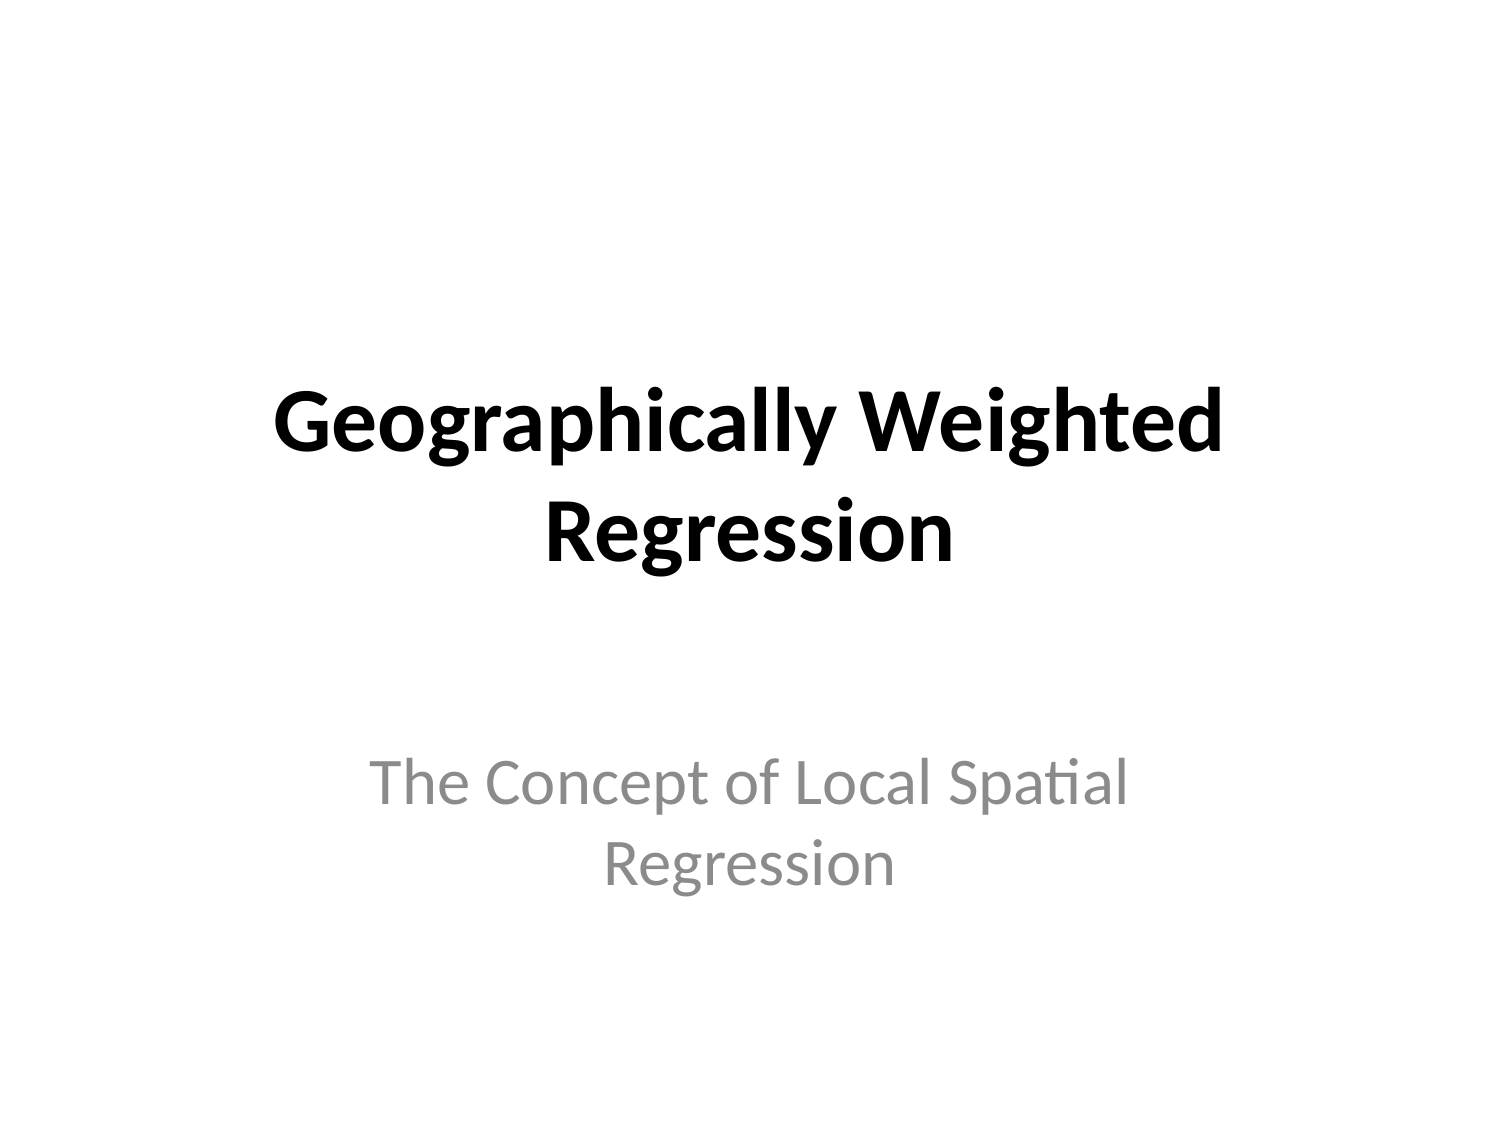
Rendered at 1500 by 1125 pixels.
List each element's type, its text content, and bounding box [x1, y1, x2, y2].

title Geographically Weighted Regression [112, 349, 1388, 591]
subtitle The Concept of Local Spatial Regression [225, 637, 1275, 925]
